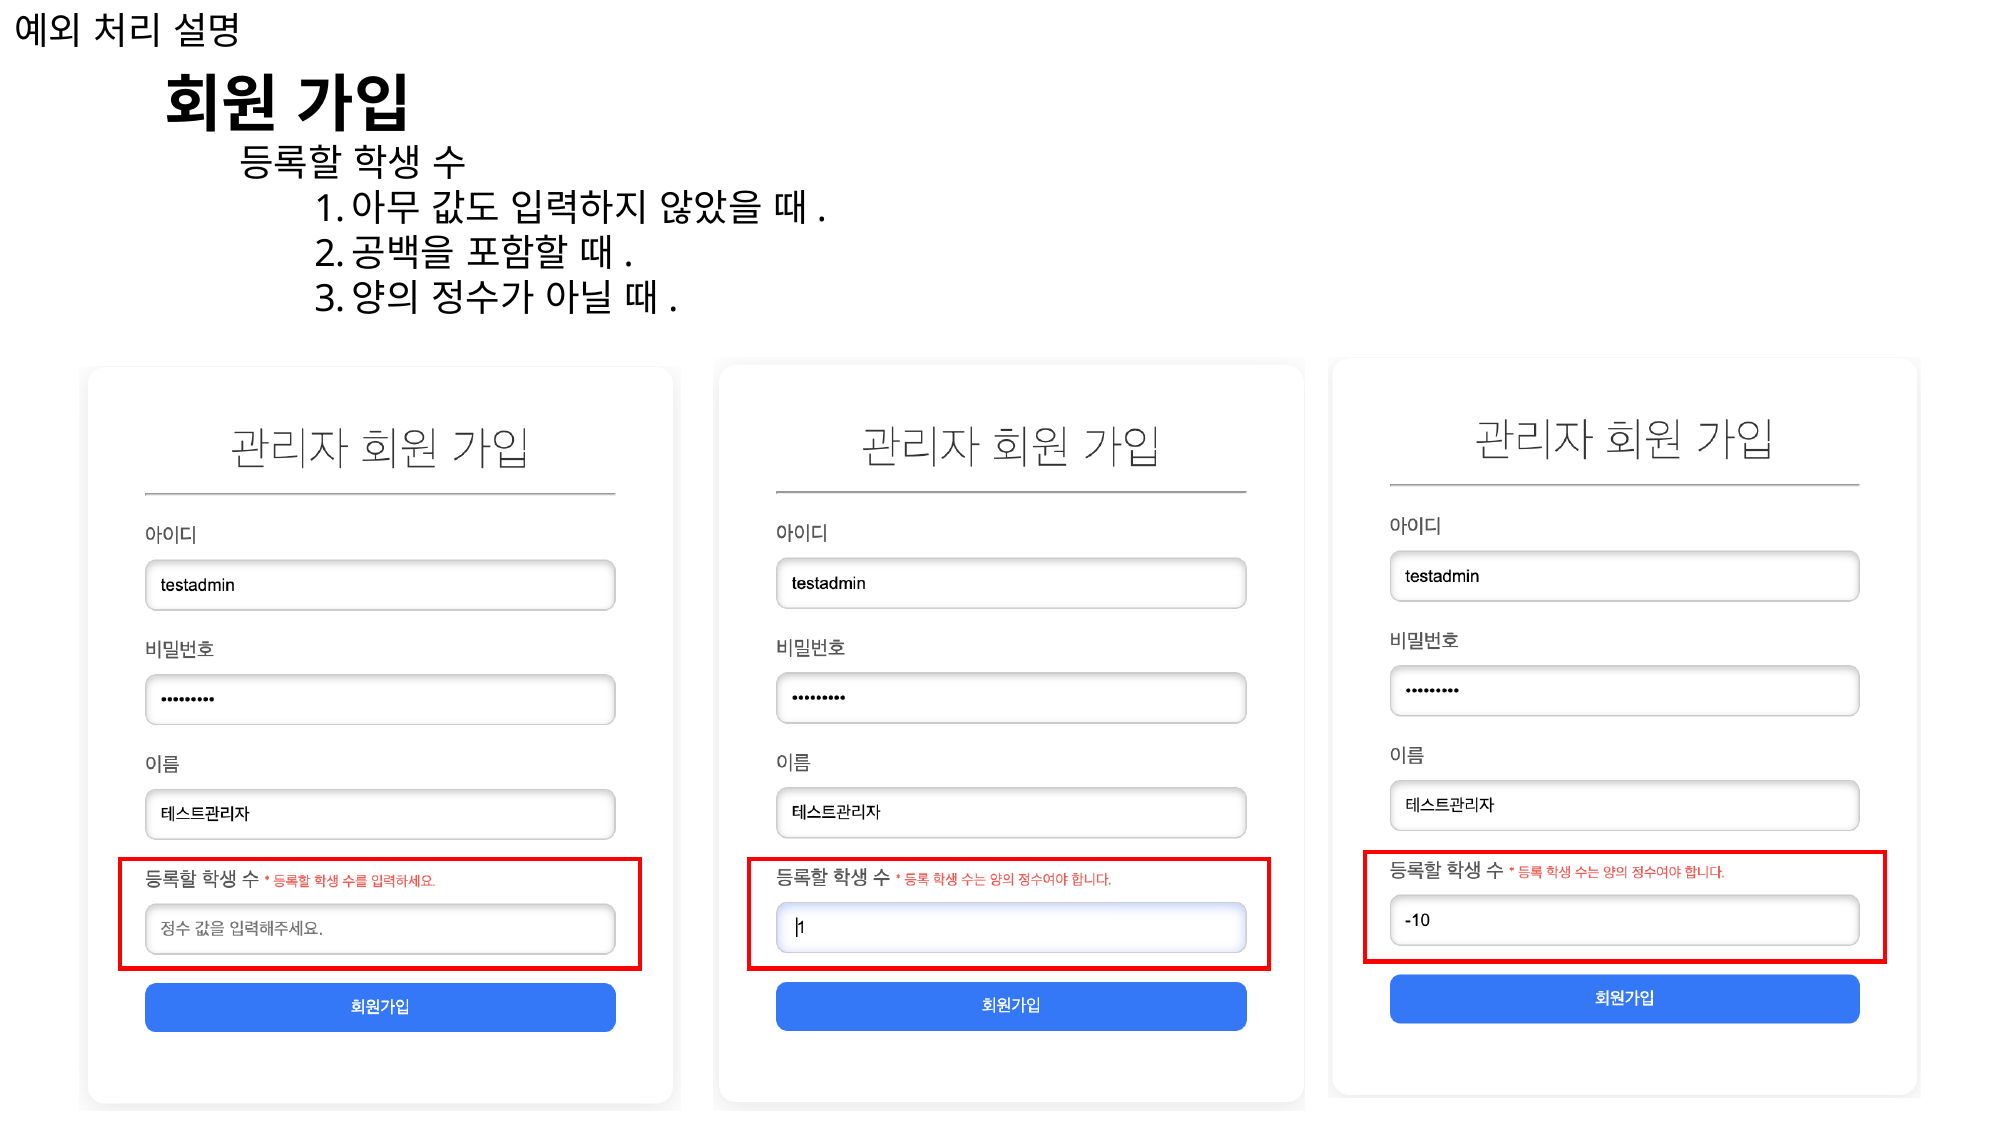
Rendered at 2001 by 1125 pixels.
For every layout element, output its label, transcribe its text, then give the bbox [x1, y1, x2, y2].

picture [713, 357, 1305, 1111]
picture [79, 366, 681, 1111]
text_box 회원 가입 등록할 학생 수 아무 값도 입력하지 않았을 때. 공백을 포함할 때. 양의 정수가 아닐 때. [0, 11, 1475, 446]
picture [1328, 357, 1921, 1098]
text_box 예외 처리 설명 [0, 0, 2000, 60]
